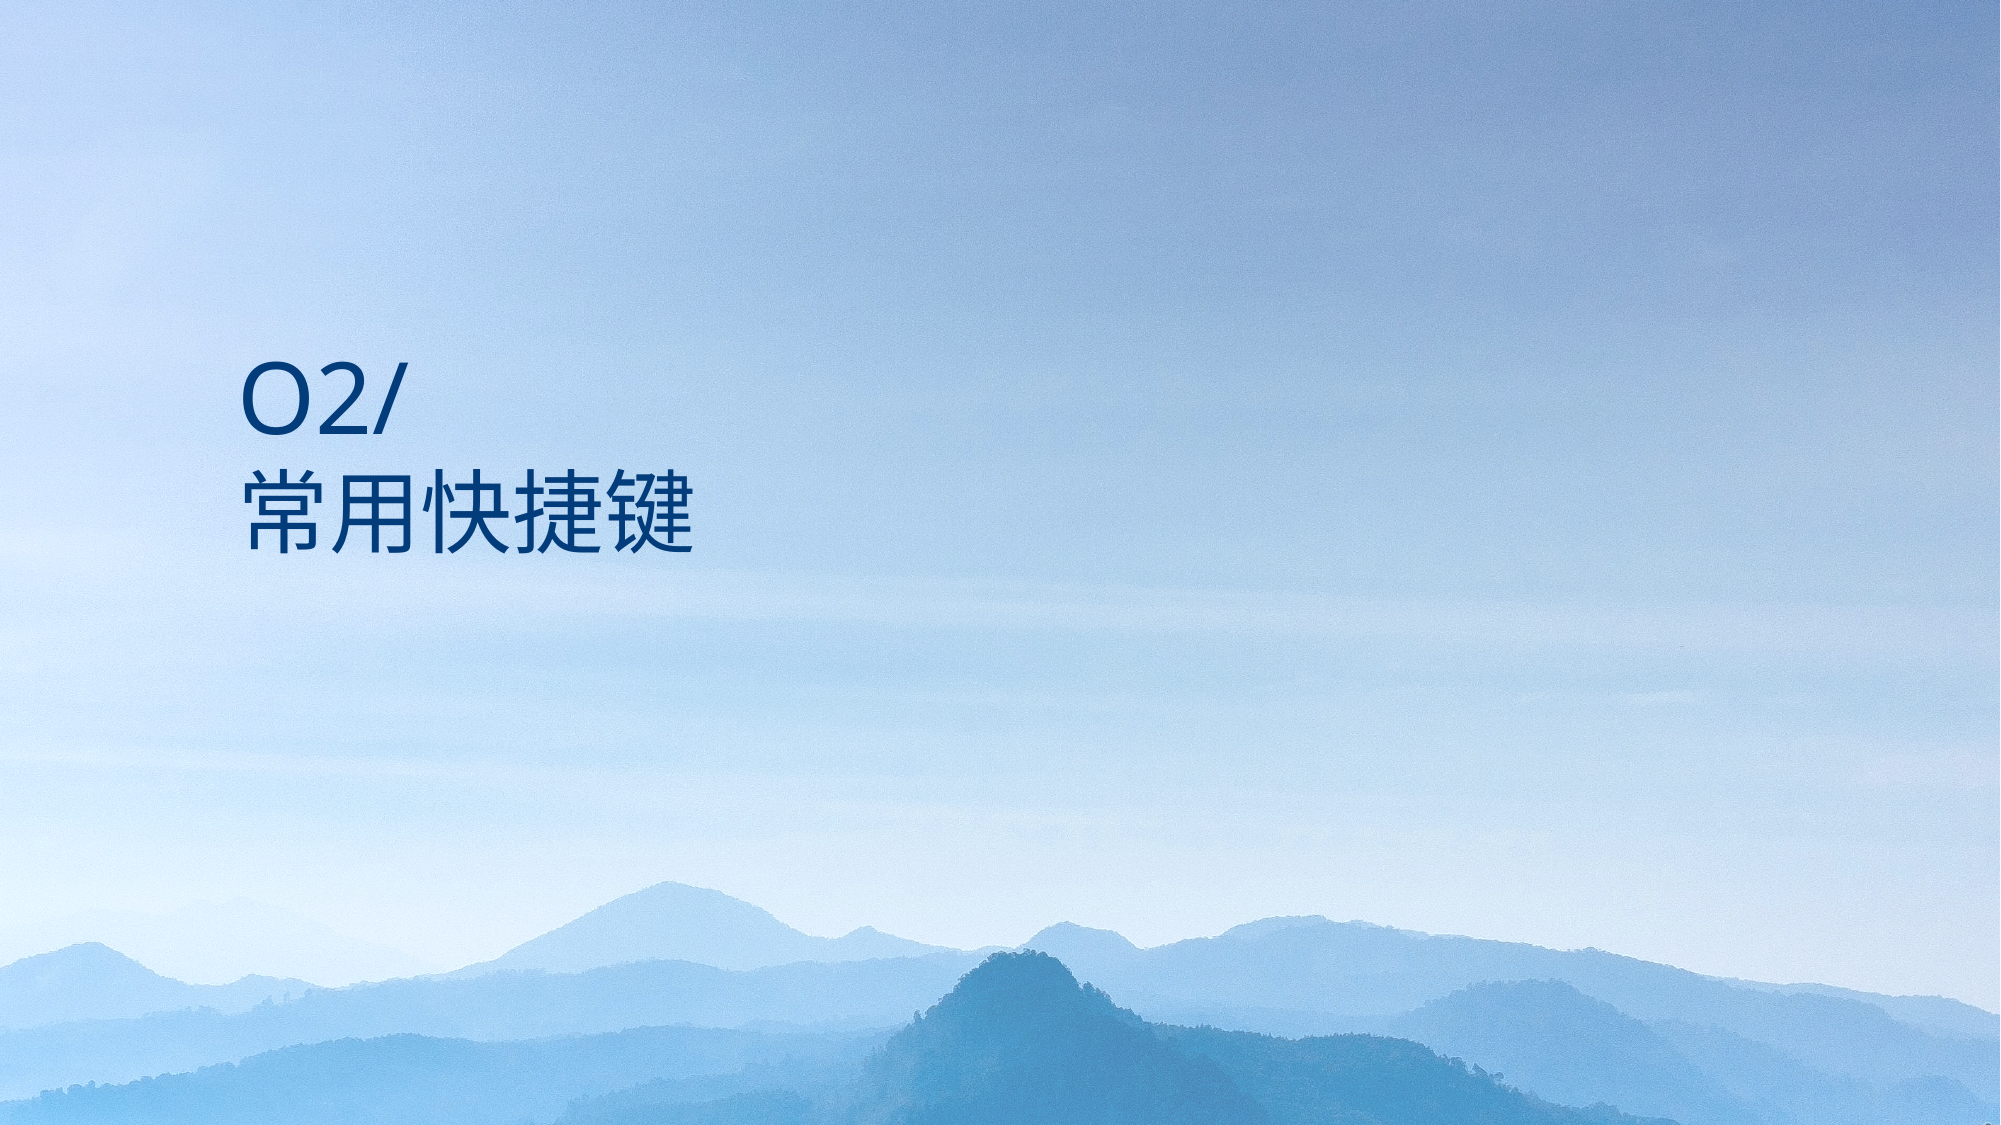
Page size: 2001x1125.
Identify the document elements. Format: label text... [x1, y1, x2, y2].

text_box O2/ 常用快捷键 [222, 327, 711, 572]
